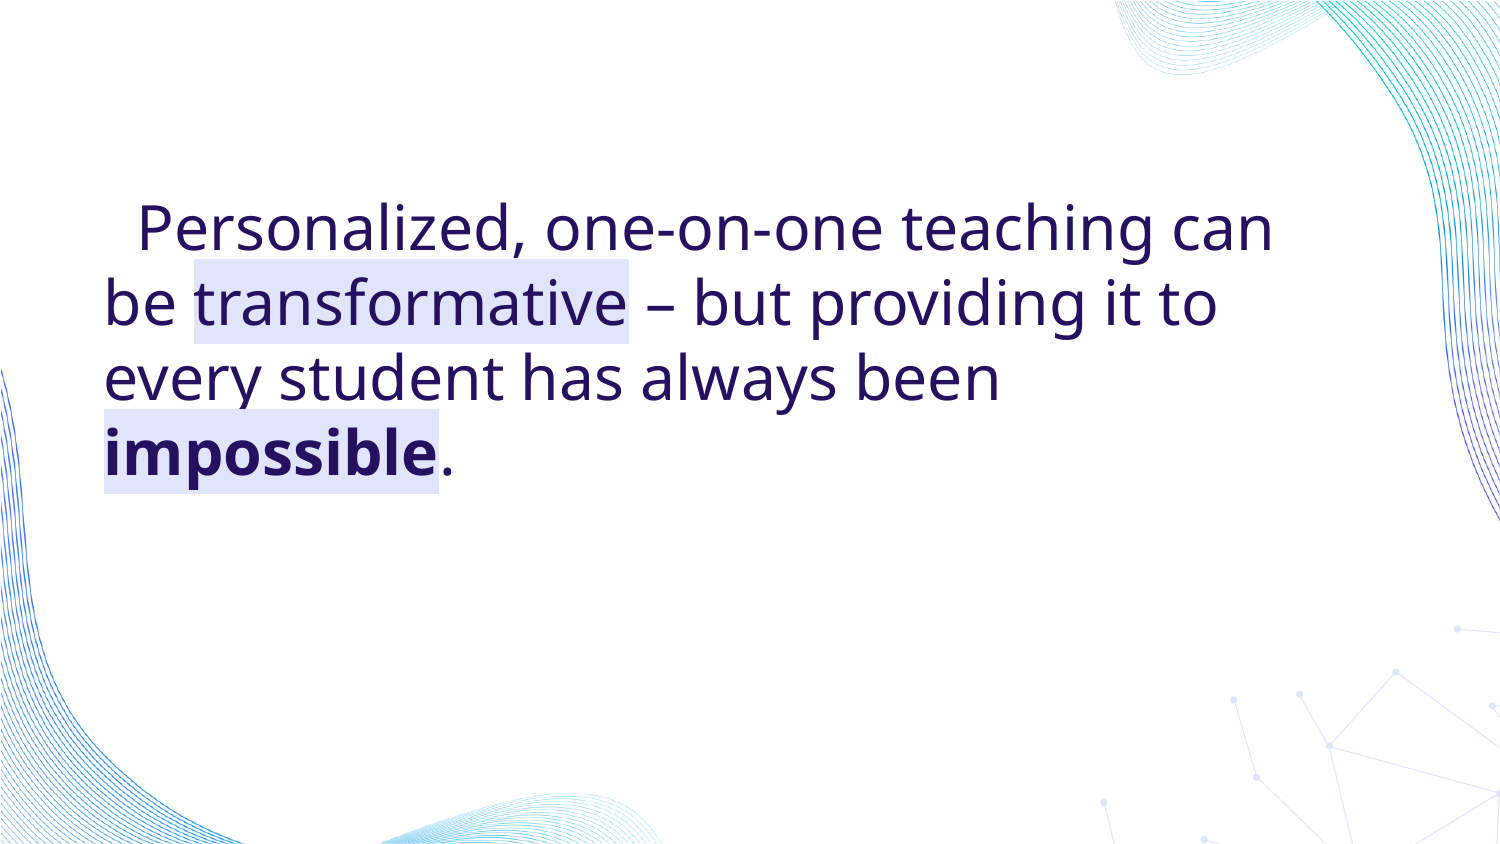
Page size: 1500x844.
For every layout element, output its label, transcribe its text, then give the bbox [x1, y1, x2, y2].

title Personalized, one-on-one teaching can be transformative – but providing it to every student has always been impossible. [88, 340, 1301, 503]
picture [0, 336, 693, 844]
picture [1109, 0, 1500, 532]
